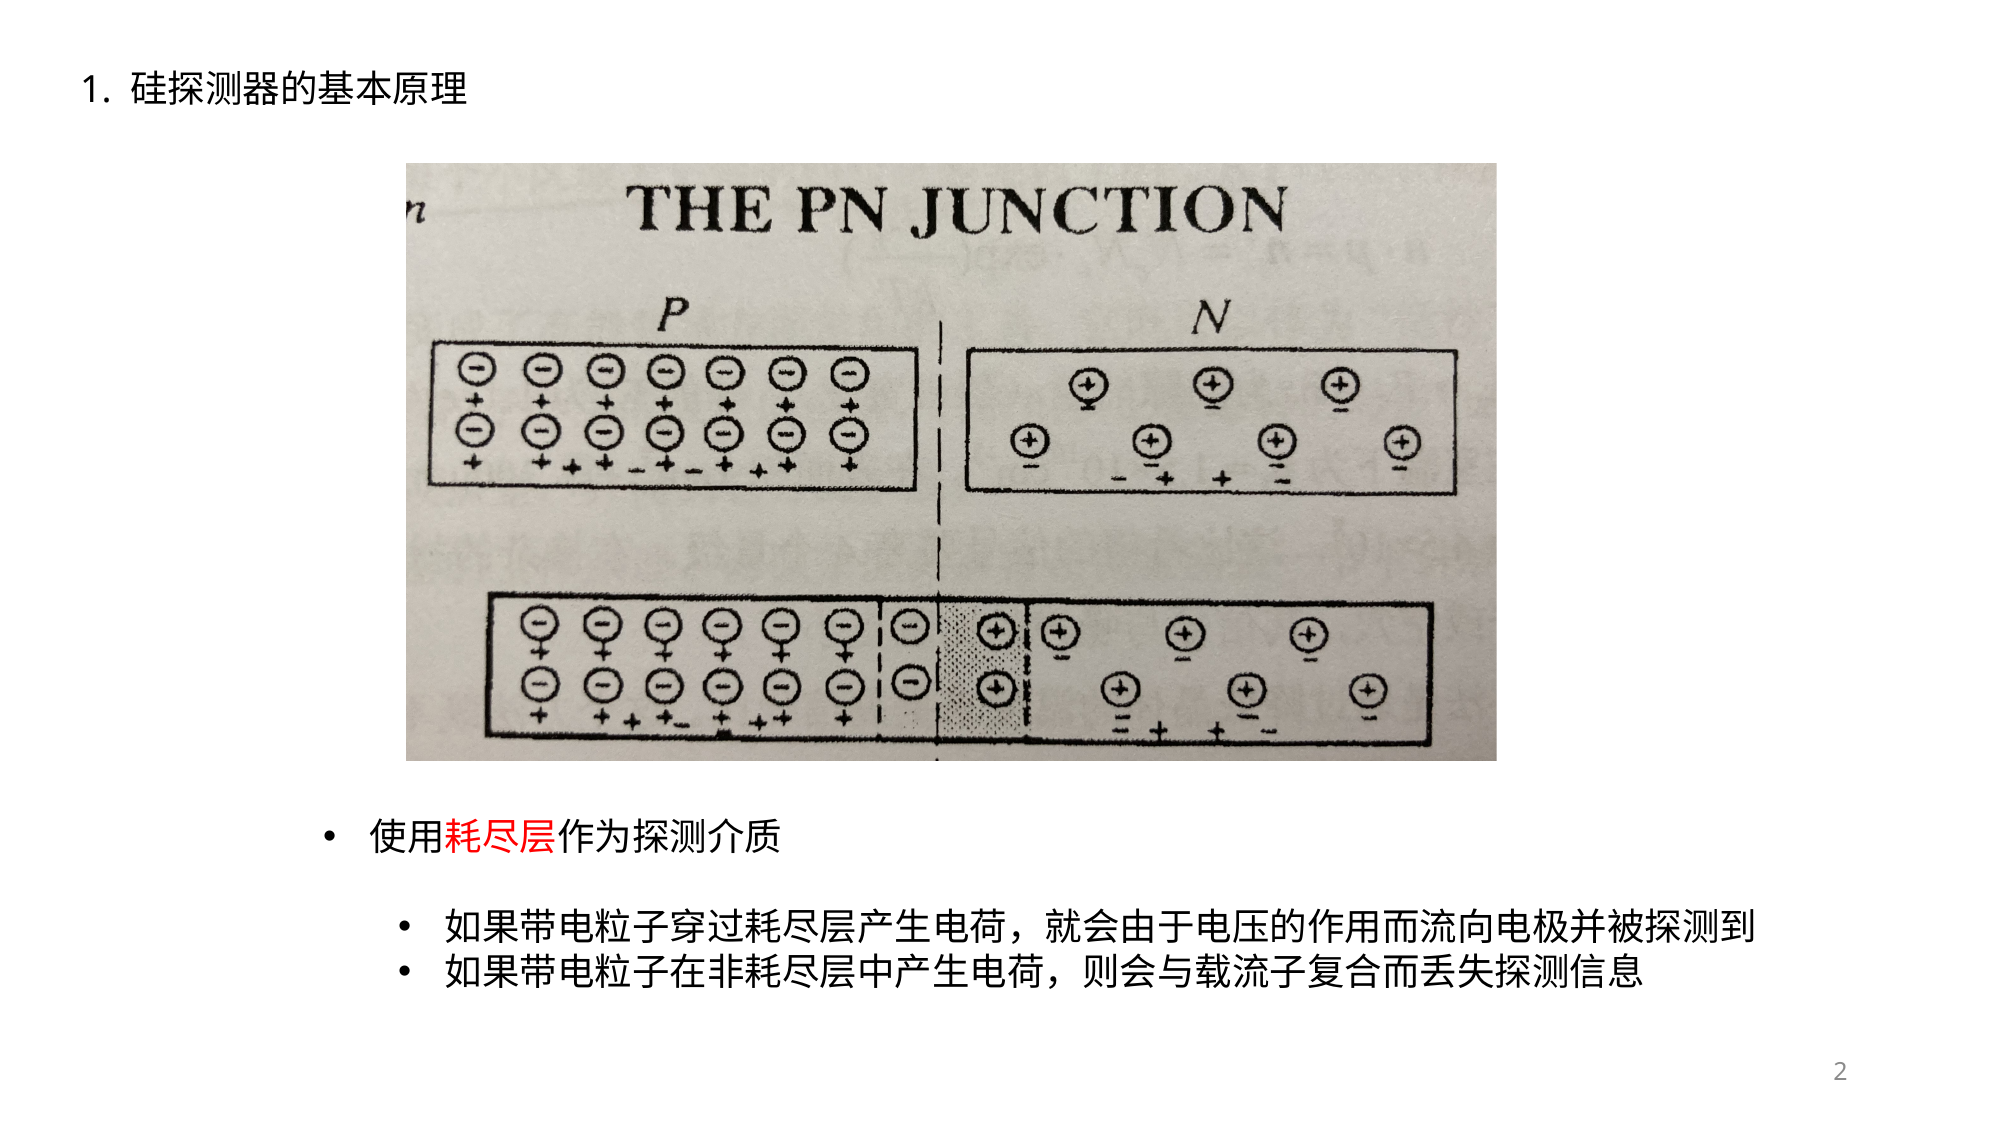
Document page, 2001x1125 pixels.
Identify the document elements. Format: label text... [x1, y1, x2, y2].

picture [406, 163, 1497, 761]
text_box 1. 硅探测器的基本原理 [65, 57, 483, 117]
text_box 使用耗尽层作为探测介质 如果带电粒子穿过耗尽层产生电荷，就会由于电压的作用而流向电极并被探测到 如果带电粒子在非耗尽层中产生电荷，则会与载流子复合而丢失探测信息 [308, 805, 1773, 1001]
slide_number 2 [1412, 1042, 1863, 1103]
